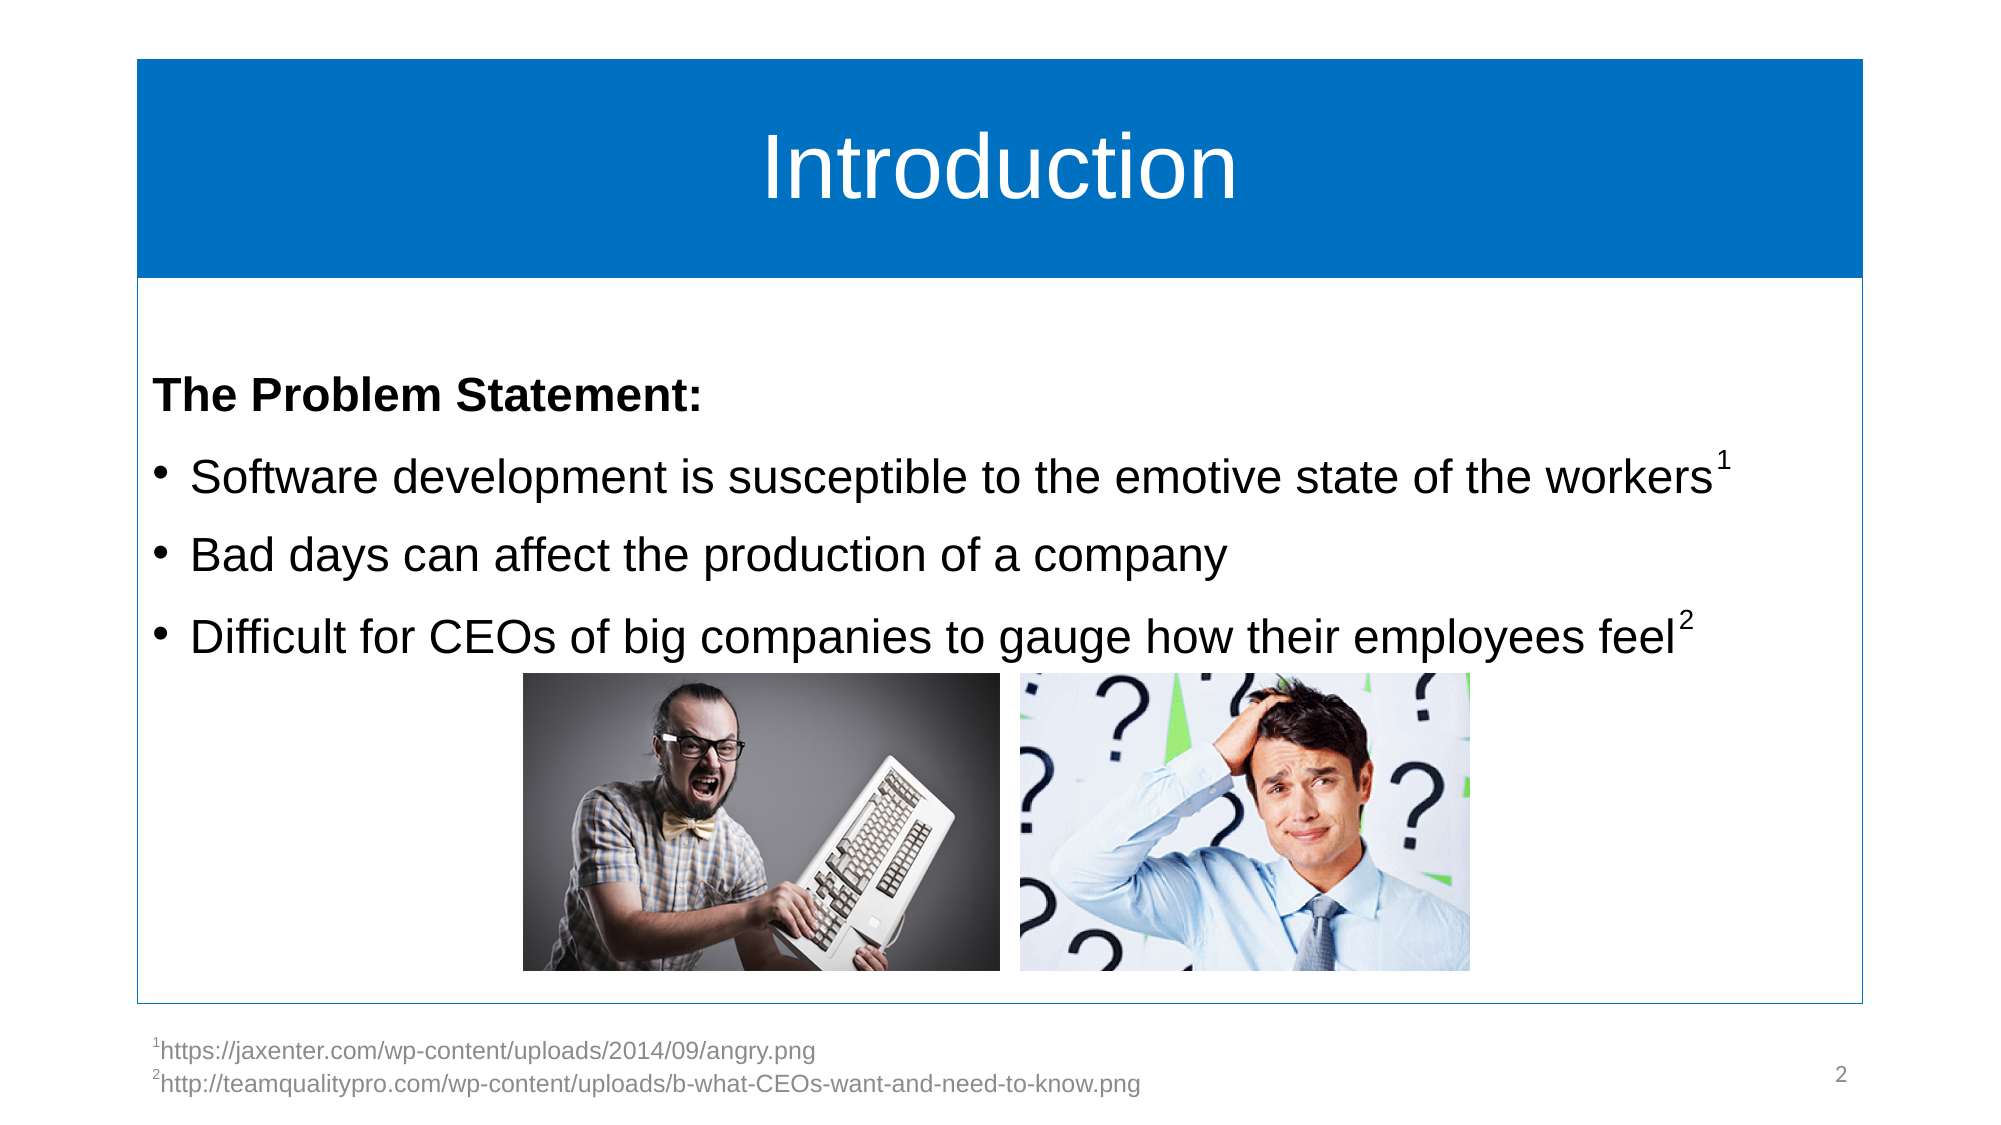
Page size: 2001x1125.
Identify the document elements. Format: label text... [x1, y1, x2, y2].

text_box 1https://jaxenter.com/wp-content/uploads/2014/09/angry.png 2http://teamqualitypro.com/wp-content/uploads/b-what-CEOs-want-and-need-to-know.png [137, 1035, 1202, 1095]
picture [1019, 673, 1470, 971]
title Introduction [137, 59, 1863, 277]
picture [523, 673, 1001, 971]
slide_number 2 [1412, 1042, 1863, 1103]
list The Problem Statement: Software development is susceptible to the emotive state of the workers1 Bad days can affect the production of a company Difficult for CEOs of big companies to gauge how their employees feel2 [137, 277, 1863, 1004]
